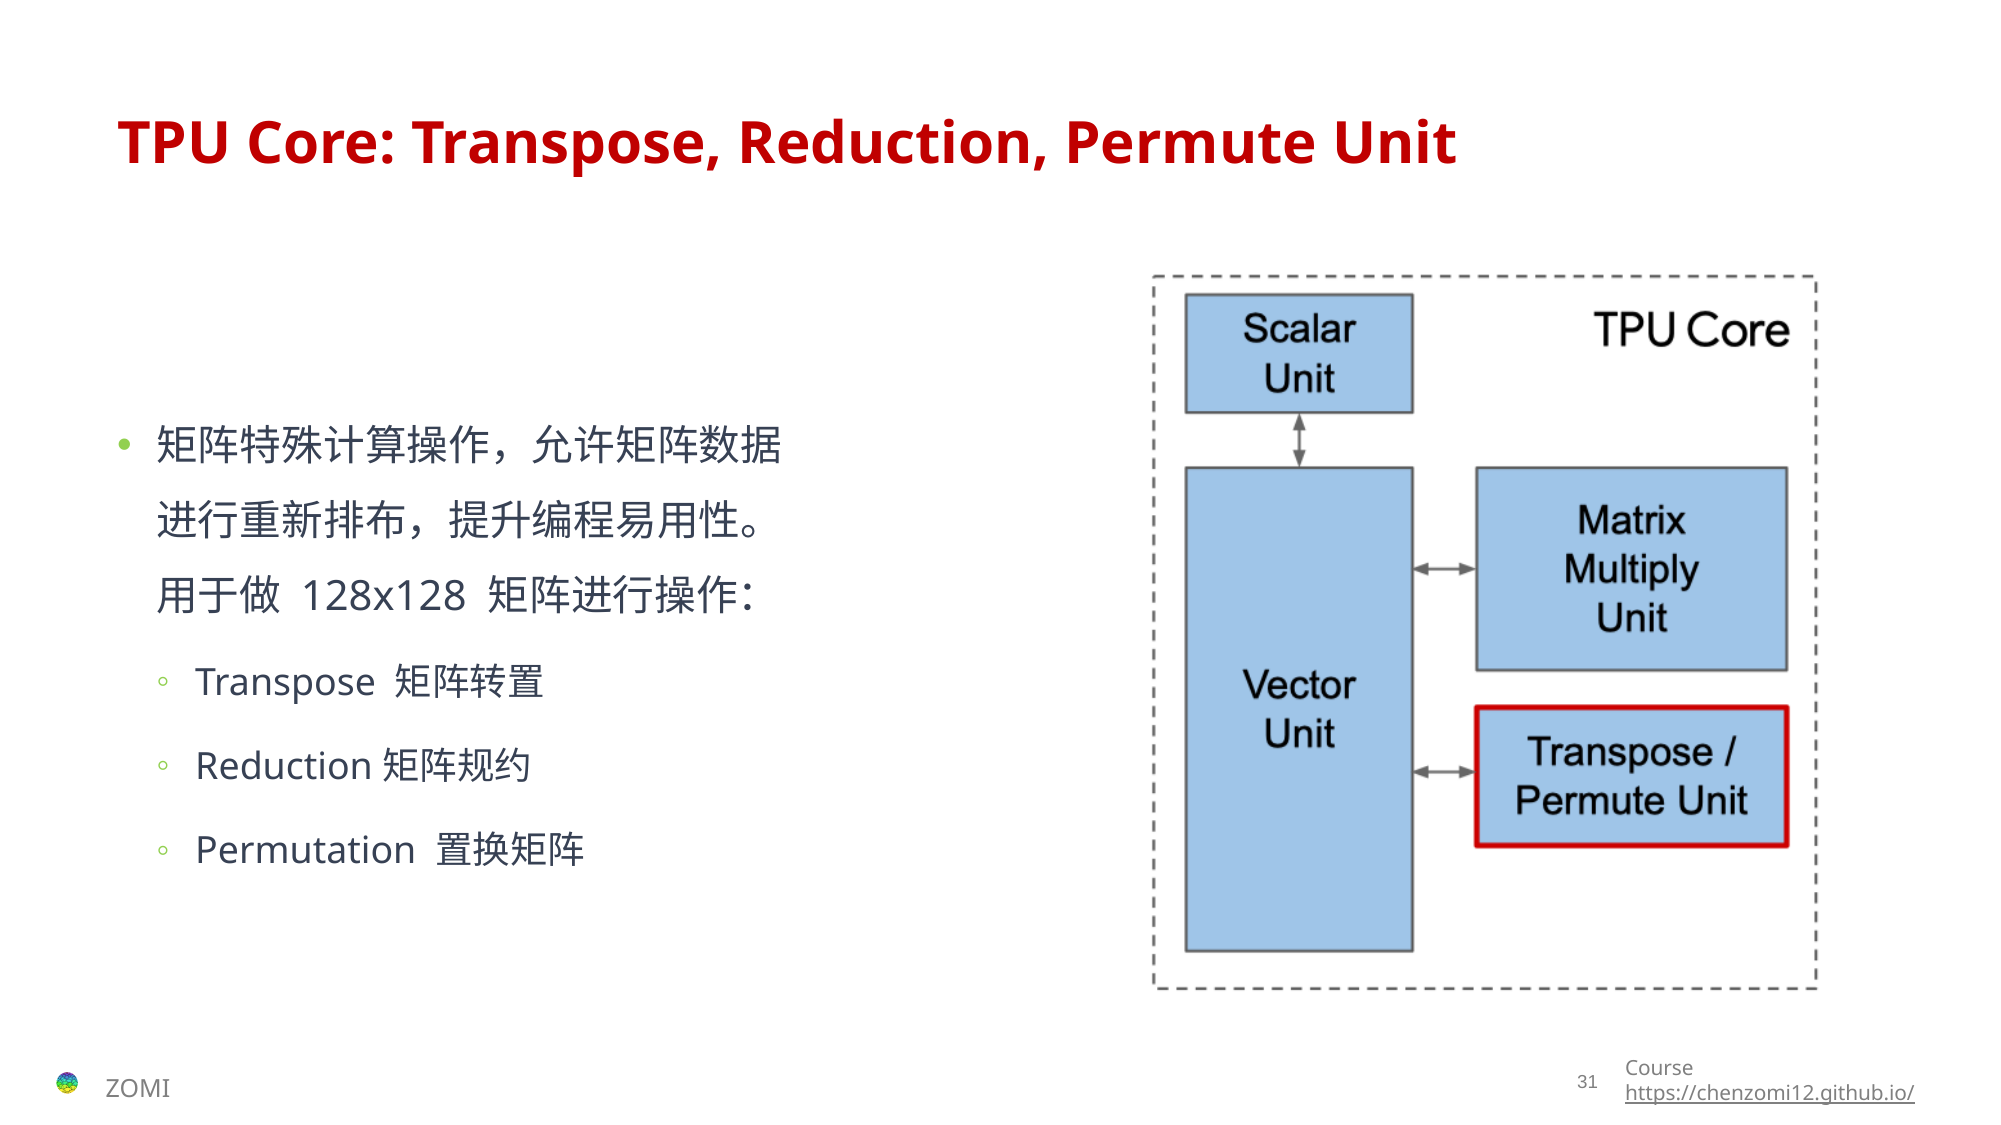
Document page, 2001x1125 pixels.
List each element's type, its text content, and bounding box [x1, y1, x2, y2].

picture [1137, 253, 1831, 1013]
picture [57, 1073, 77, 1093]
list 矩阵特殊计算操作，允许矩阵数据进行重新排布，提升编程易用性。用于做 128x128 矩阵进行操作： Transpose 矩阵转置 Reduction矩阵规约 Permutation 置换矩阵 [102, 223, 819, 1043]
title TPU Core: Transpose, Reduction, Permute Unit [102, 91, 1901, 189]
